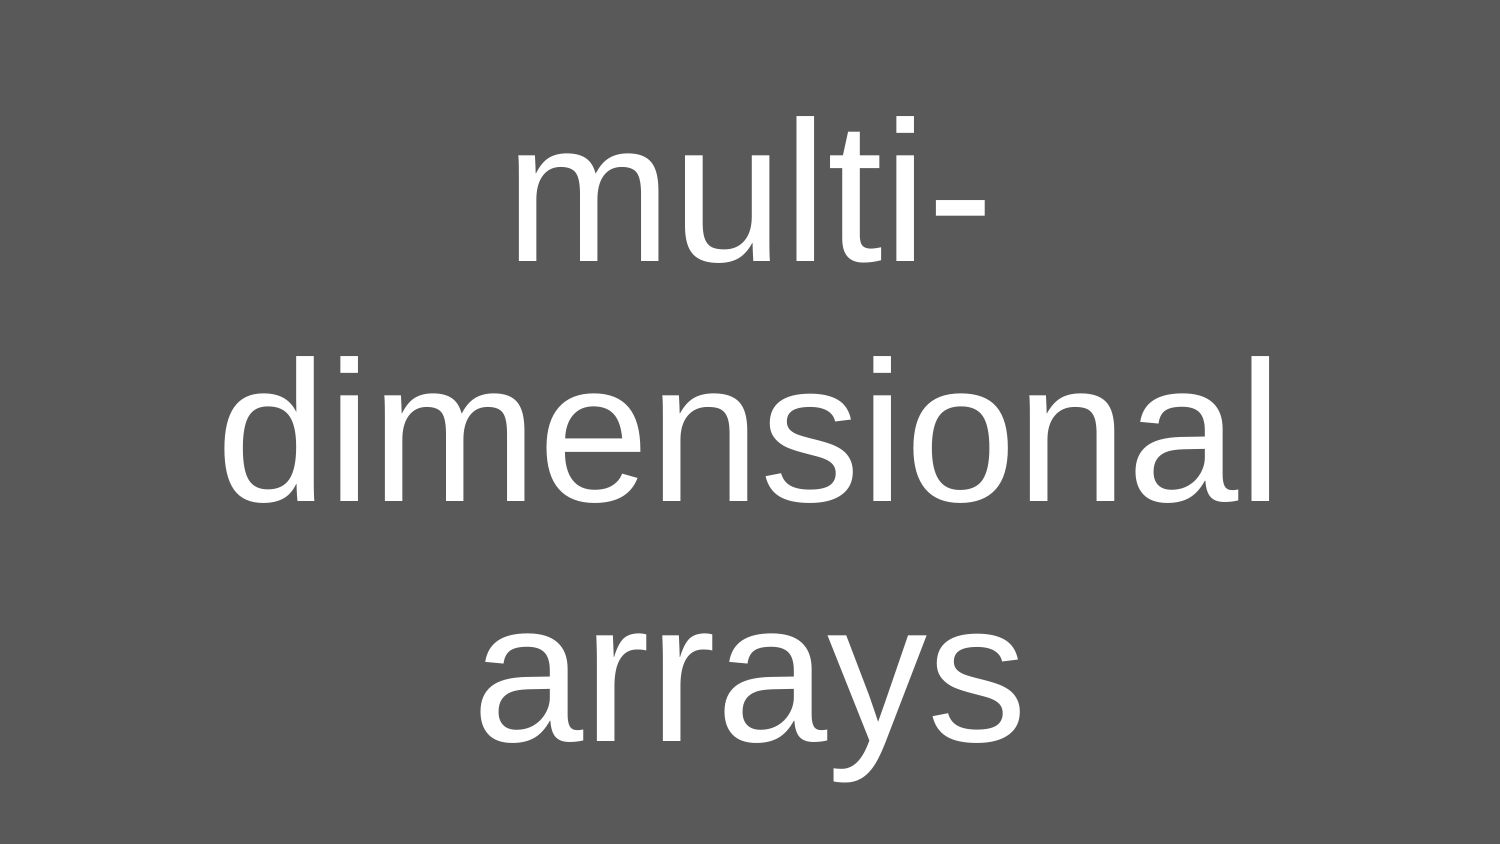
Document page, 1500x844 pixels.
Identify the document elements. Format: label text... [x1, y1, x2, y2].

title multi-dimensional arrays [75, 351, 1425, 493]
